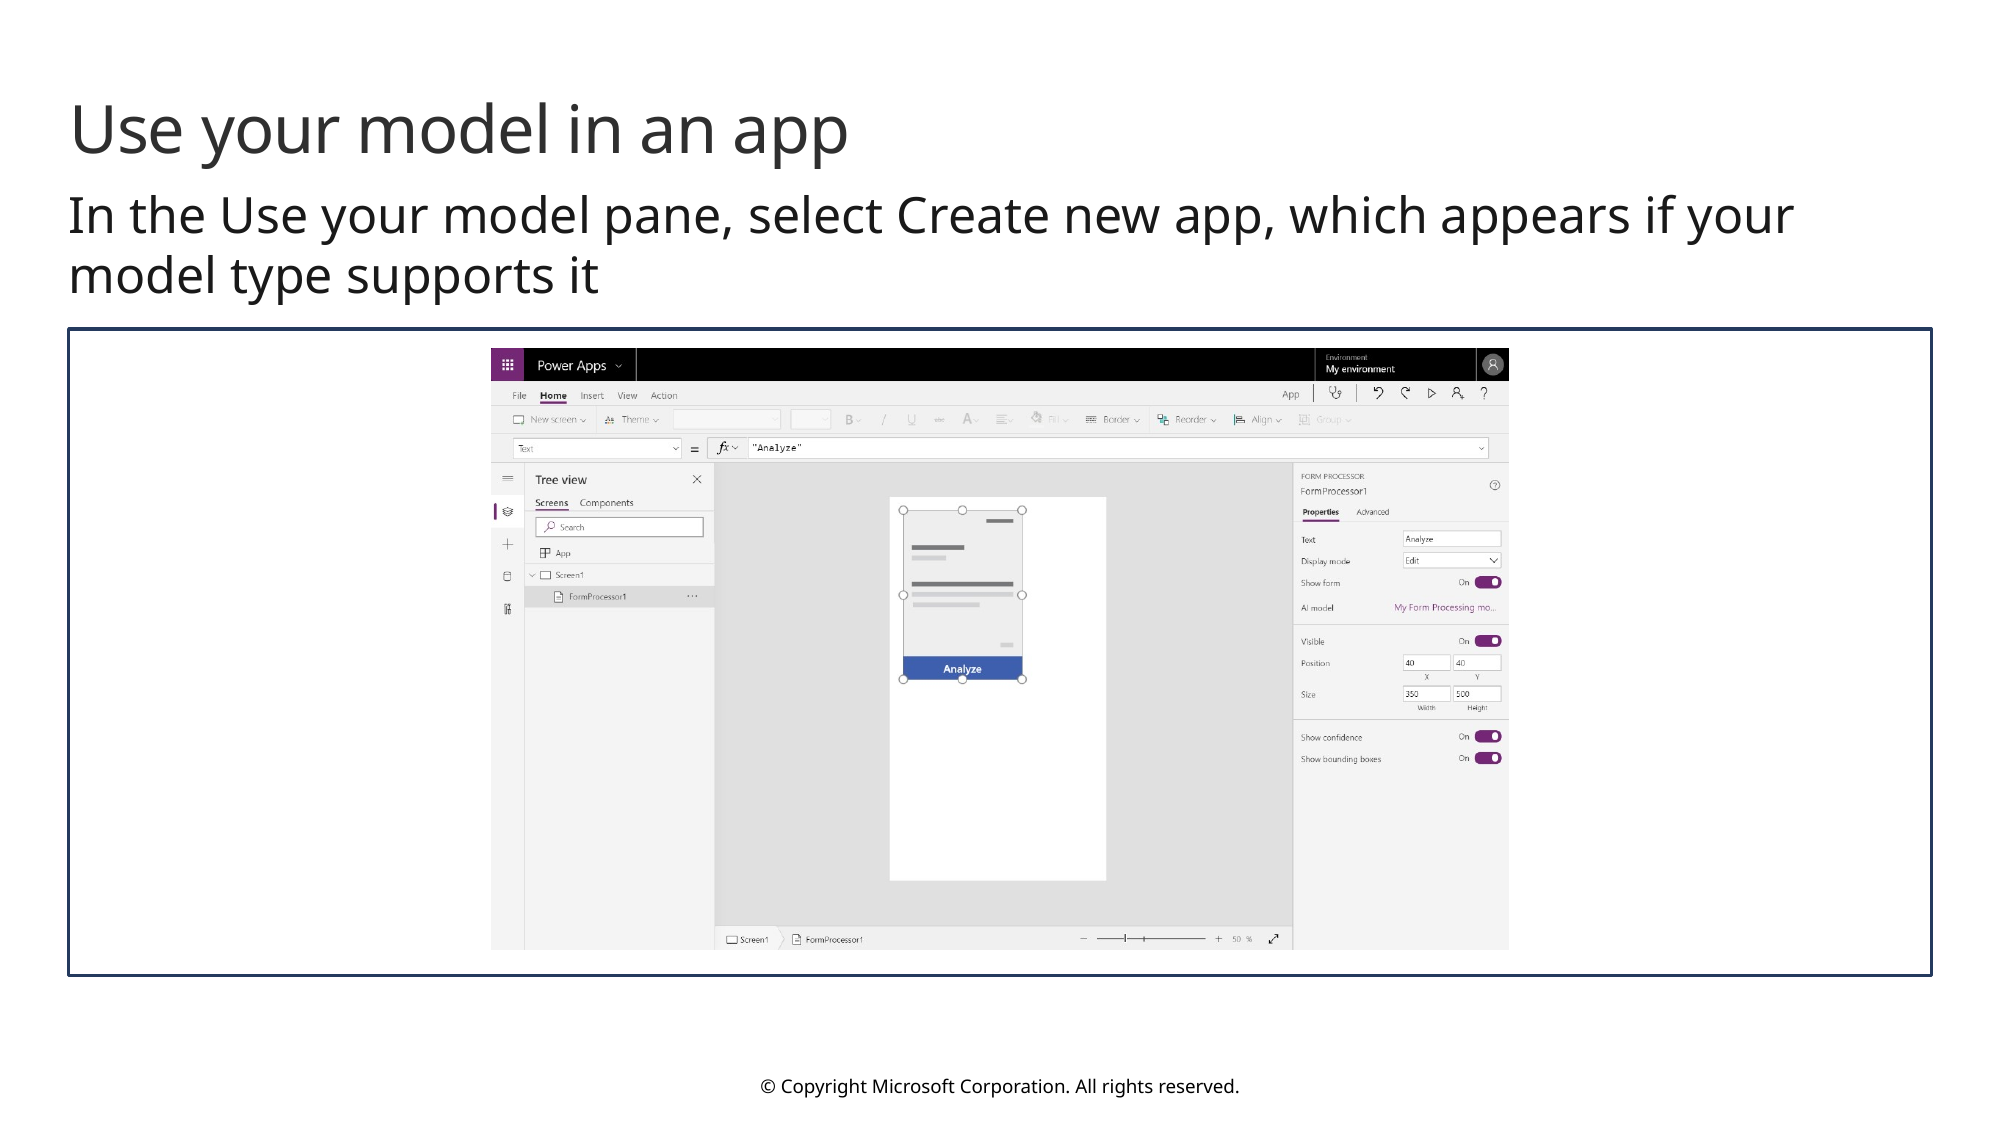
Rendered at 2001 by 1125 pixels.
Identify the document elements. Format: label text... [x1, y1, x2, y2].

list In the Use your model pane, select Create new app, which appears if your model type supports it [68, 168, 1932, 304]
title Use your model in an app [68, 72, 1932, 168]
text_box [68, 328, 1932, 976]
picture [491, 347, 1509, 951]
